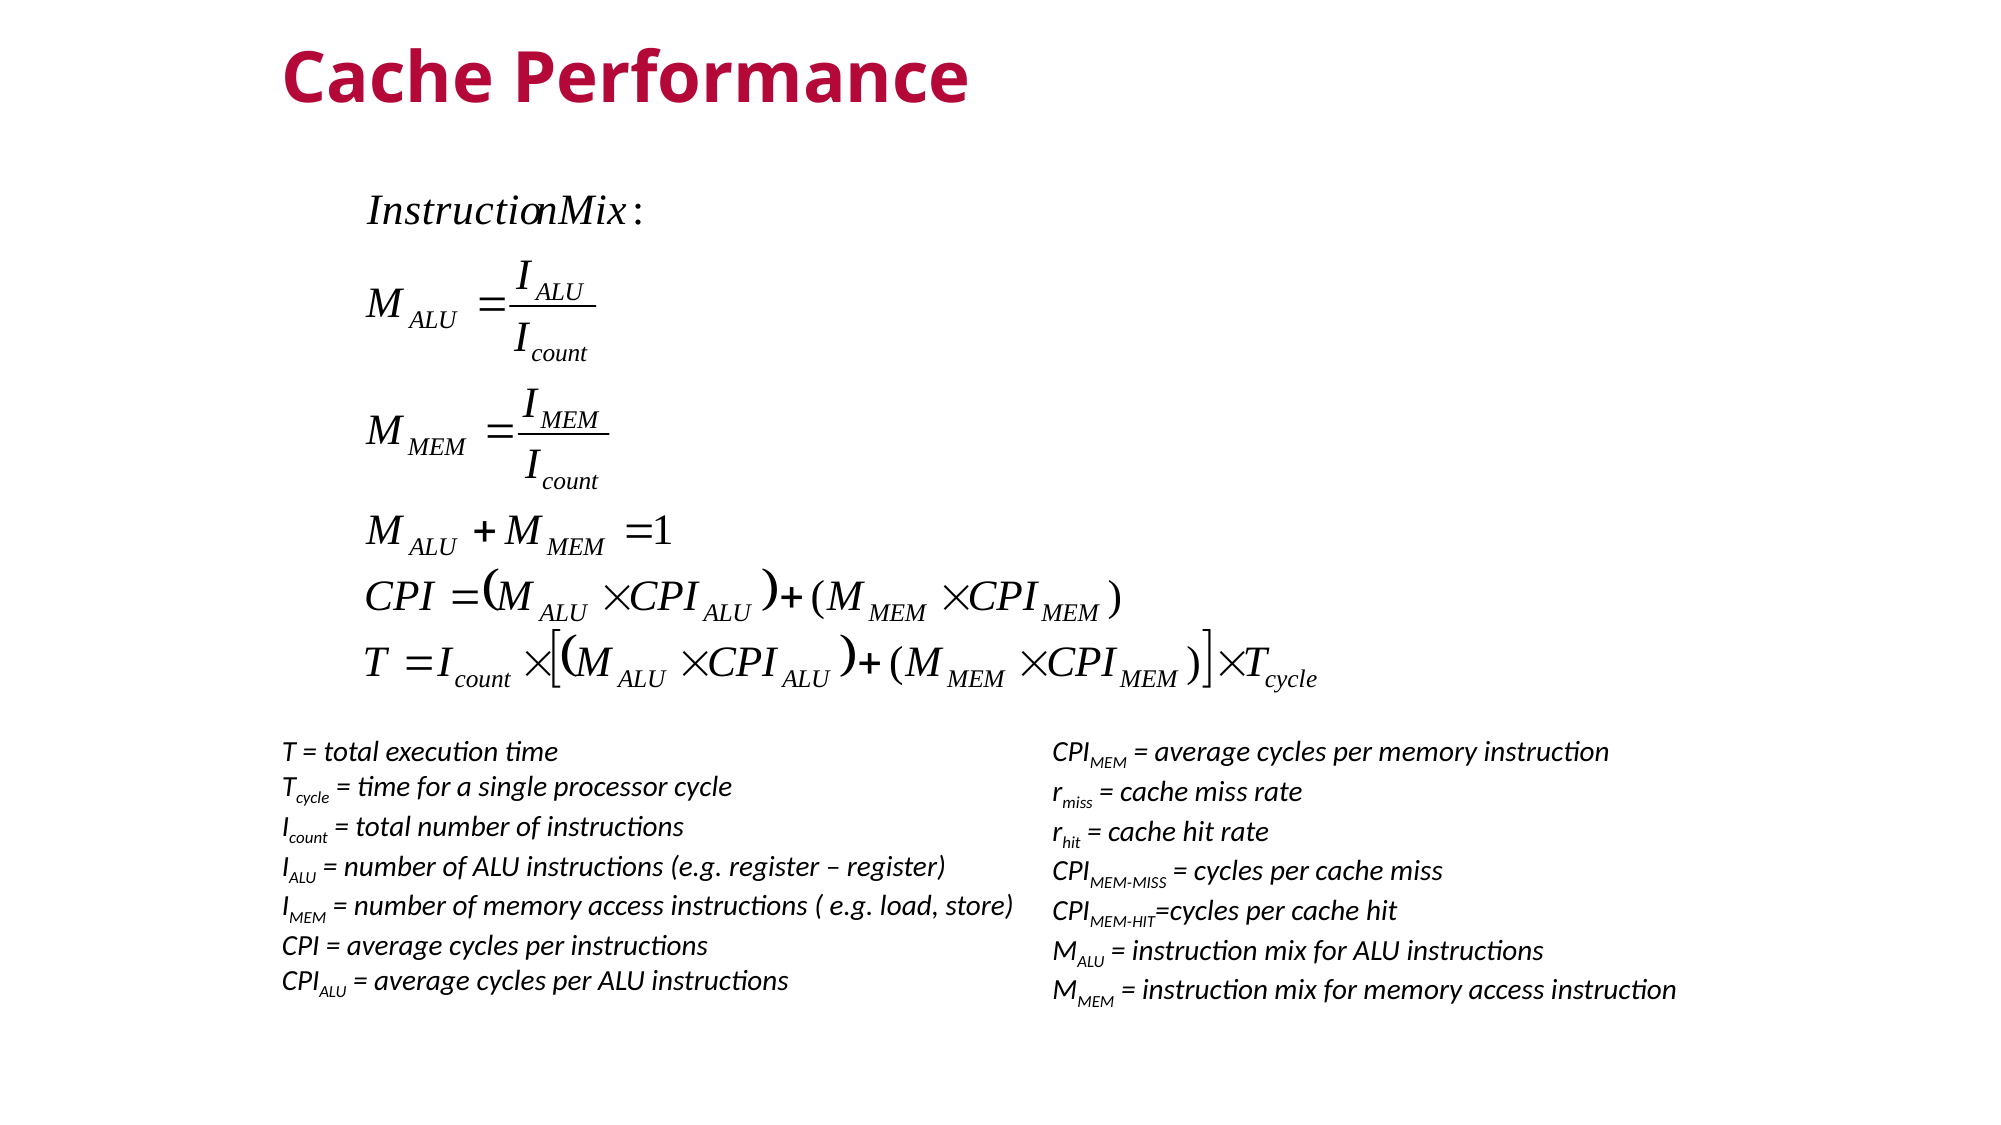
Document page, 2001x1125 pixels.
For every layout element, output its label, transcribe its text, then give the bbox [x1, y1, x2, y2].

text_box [358, 187, 1325, 702]
text_box Cache Performance [267, 24, 1739, 117]
text_box T = total execution time Tcycle = time for a single processor cycle Icount = total number of instructions IALU = number of ALU instructions (e.g. register – register) IMEM = number of memory access instructions ( e.g. load, store) CPI = average cycles per instructions CPIALU = average cycles per ALU instructions [267, 725, 1071, 1044]
text_box CPIMEM = average cycles per memory instruction rmiss = cache miss rate rhit = cache hit rate CPIMEM-MISS = cycles per cache miss CPIMEM-HIT=cycles per cache hit MALU = instruction mix for ALU instructions MMEM = instruction mix for memory access instruction [1037, 725, 1738, 1018]
